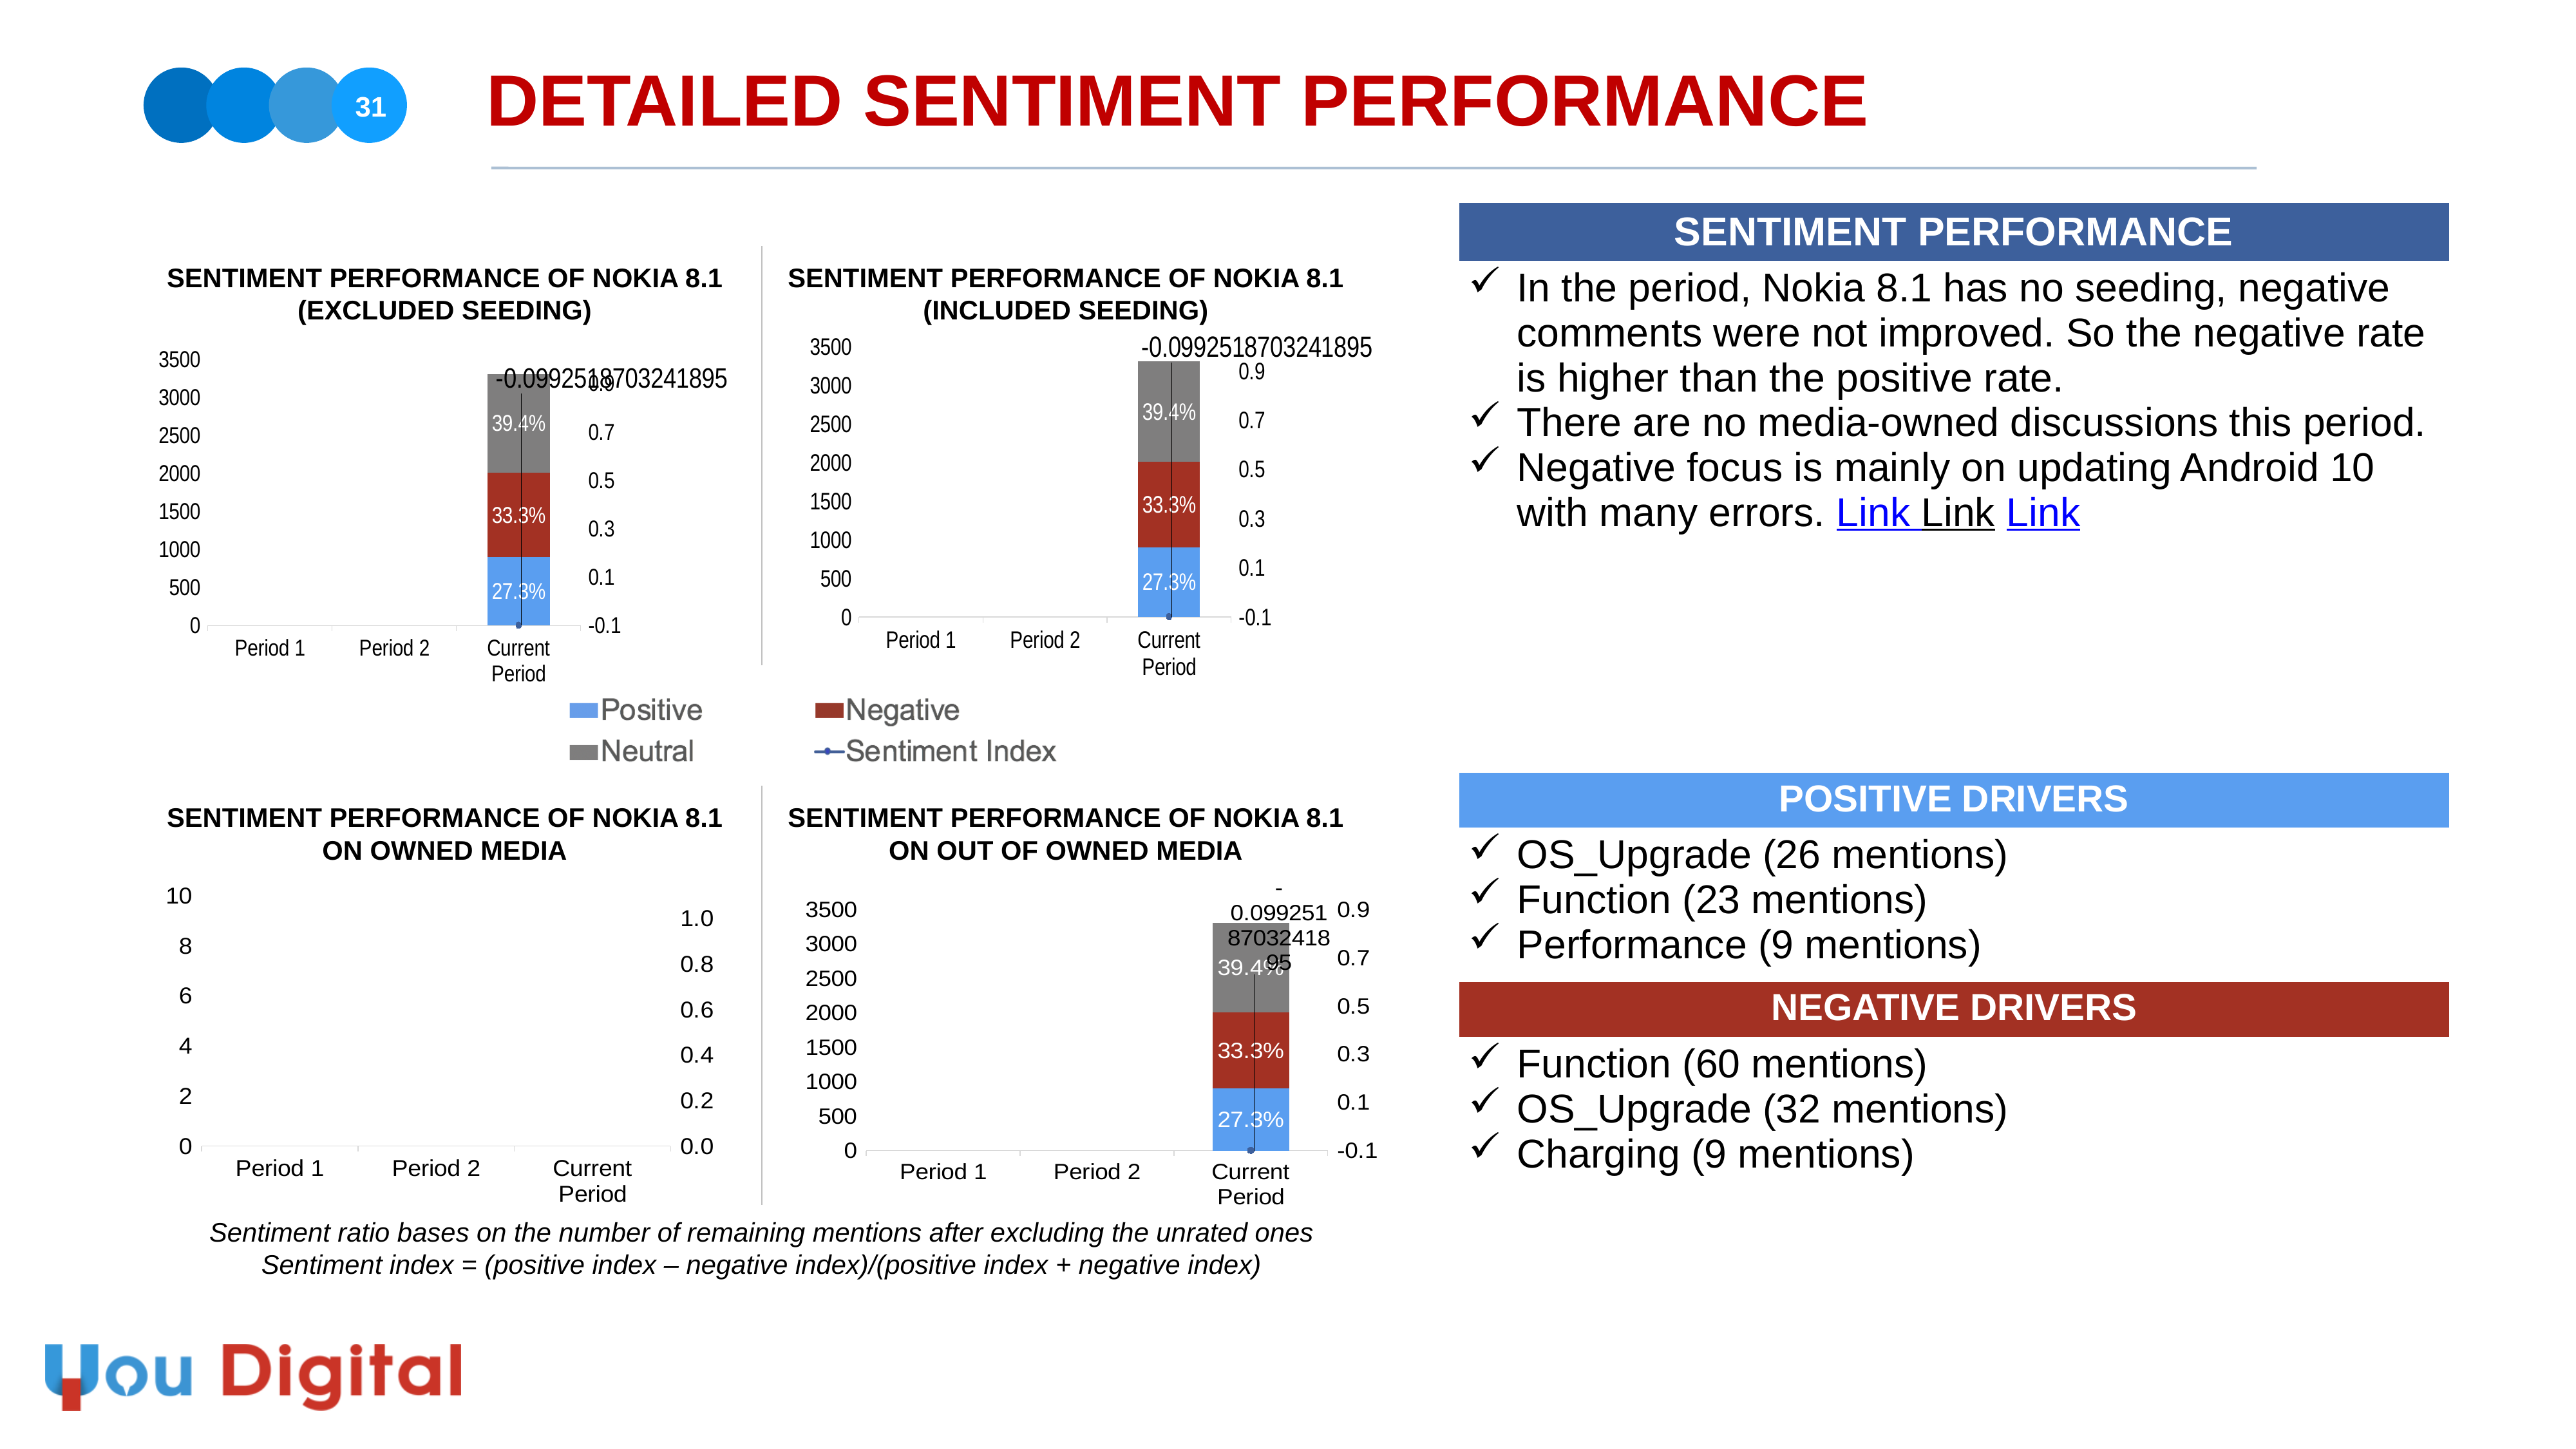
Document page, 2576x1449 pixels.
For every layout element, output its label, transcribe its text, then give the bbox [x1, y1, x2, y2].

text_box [148, 245, 1378, 1285]
slide_number 31 [348, 82, 394, 129]
table_cell In the period, Nokia 8.1 has no seeding, negative comments were not improved. So the negative rate is higher than the positive rate. There are no media-owned discussions this period. Negative focus is mainly on updating Android 10 with many errors. Link Link Link [1459, 261, 2449, 773]
table_cell NEGATIVE DRIVERS [1459, 982, 2449, 1037]
table_cell POSITIVE DRIVERS [1459, 773, 2449, 828]
table_cell Function (60 mentions) OS_Upgrade (32 mentions) Charging (9 mentions) [1459, 1037, 2449, 1197]
picture [45, 1344, 461, 1411]
table_header SENTIMENT PERFORMANCE [1459, 203, 2449, 261]
table_cell OS_Upgrade (26 mentions) Function (23 mentions) Performance (9 mentions) [1459, 828, 2449, 982]
title DETAILED SENTIMENT PERFORMANCE [480, 48, 2426, 168]
